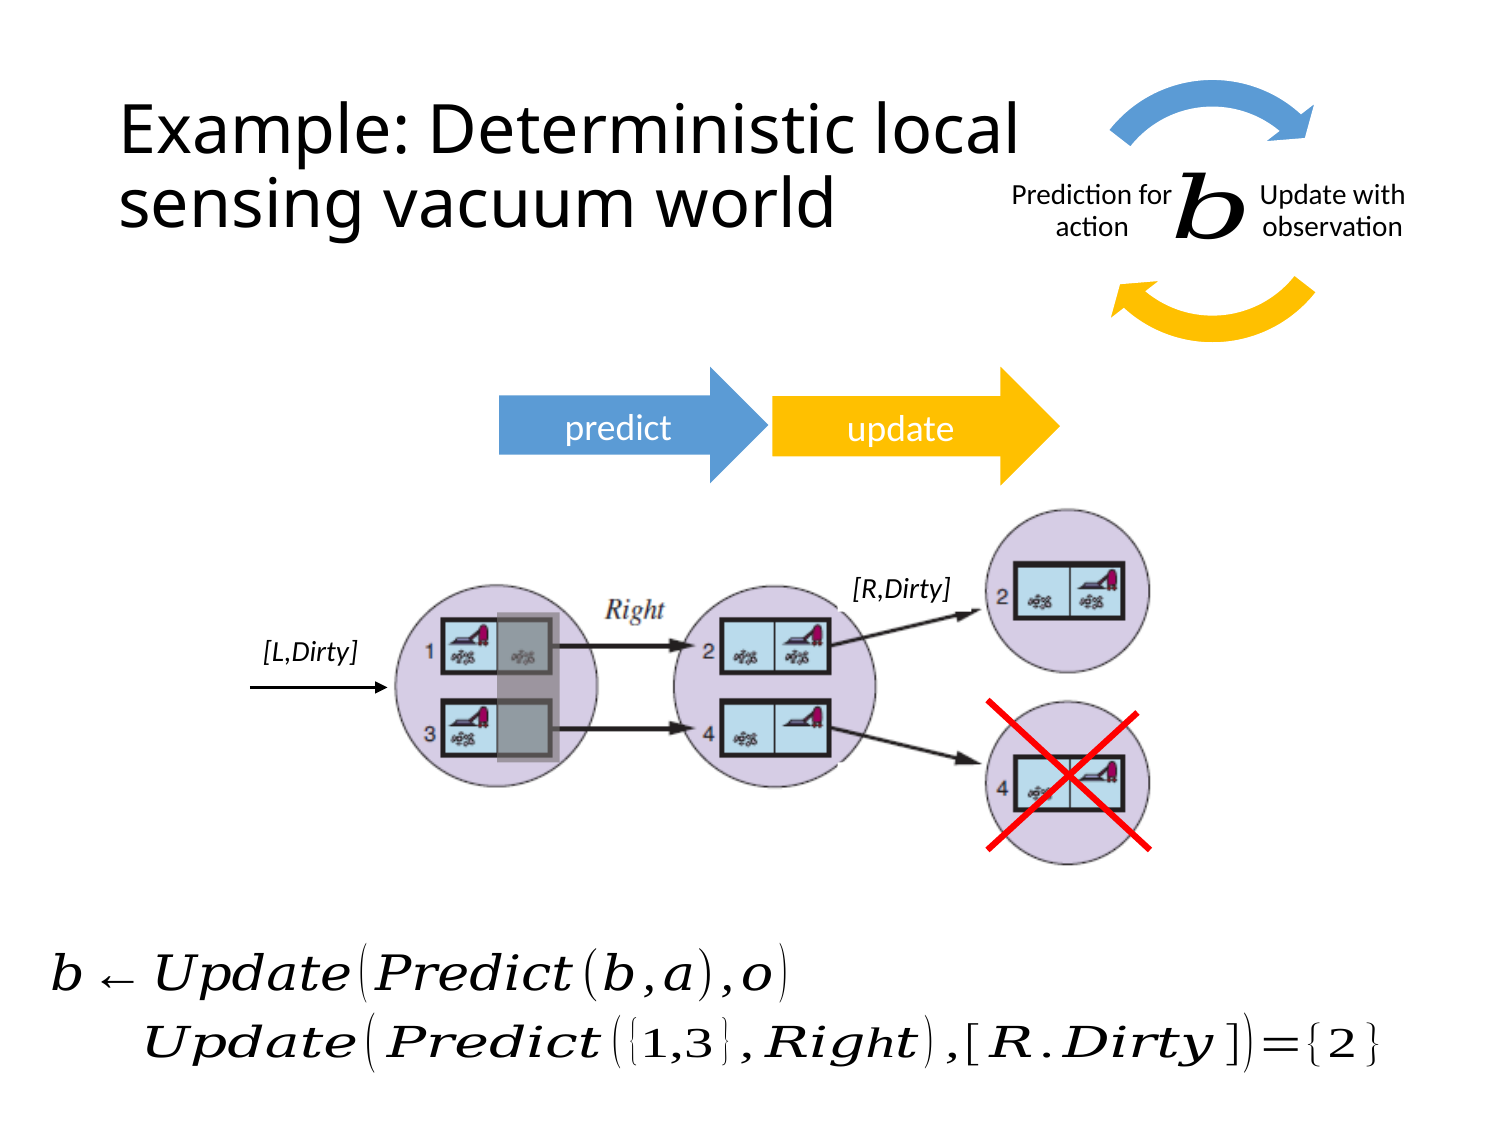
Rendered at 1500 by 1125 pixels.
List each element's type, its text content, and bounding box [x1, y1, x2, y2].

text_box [987, 59, 1438, 363]
text_box [L,Dirty] [248, 624, 349, 675]
text_box update [769, 363, 1065, 487]
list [349, 487, 1185, 882]
text_box predict [495, 358, 769, 487]
title Example: Deterministic local sensing vacuum world [103, 59, 987, 278]
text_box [987, 699, 1150, 850]
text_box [987, 712, 1138, 850]
